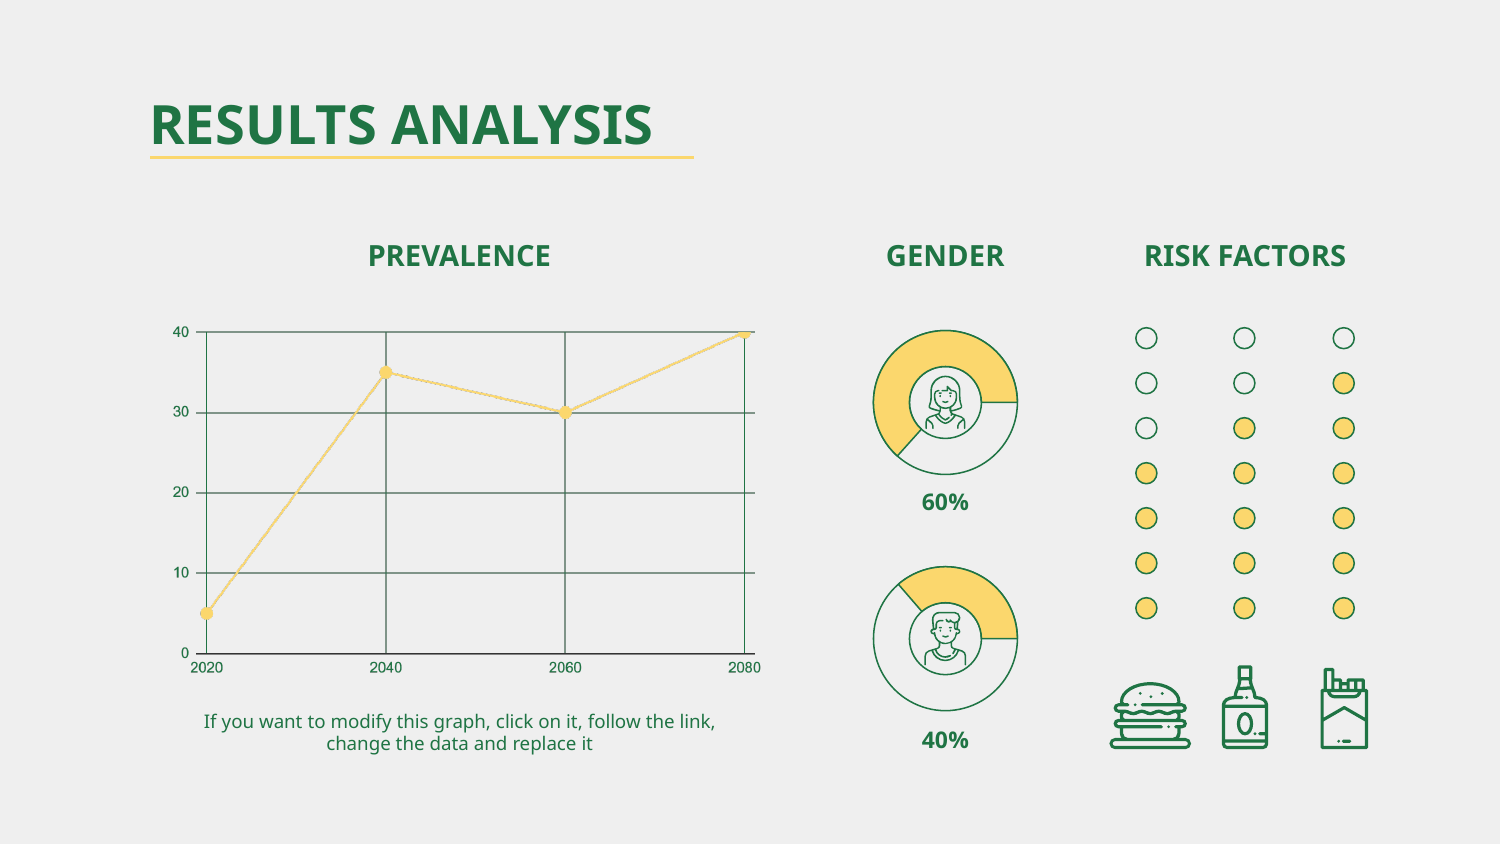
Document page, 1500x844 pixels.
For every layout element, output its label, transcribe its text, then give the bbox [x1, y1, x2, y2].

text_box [925, 375, 966, 430]
title PREVALENCE [323, 222, 596, 290]
title RESULTS ANALYSIS [134, 75, 1366, 170]
title GENDER [809, 222, 1081, 290]
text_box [1135, 327, 1355, 619]
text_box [1320, 667, 1369, 750]
picture [145, 305, 774, 695]
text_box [1109, 681, 1192, 750]
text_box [873, 330, 1018, 475]
title 40% [858, 710, 1033, 767]
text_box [873, 566, 1018, 711]
title 60% [858, 472, 1033, 529]
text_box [924, 611, 967, 666]
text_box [1221, 665, 1269, 750]
text_box If you want to modify this graph, click on it, follow the link, change the data and replace it [174, 704, 745, 751]
title RISK FACTORS [1109, 222, 1381, 290]
